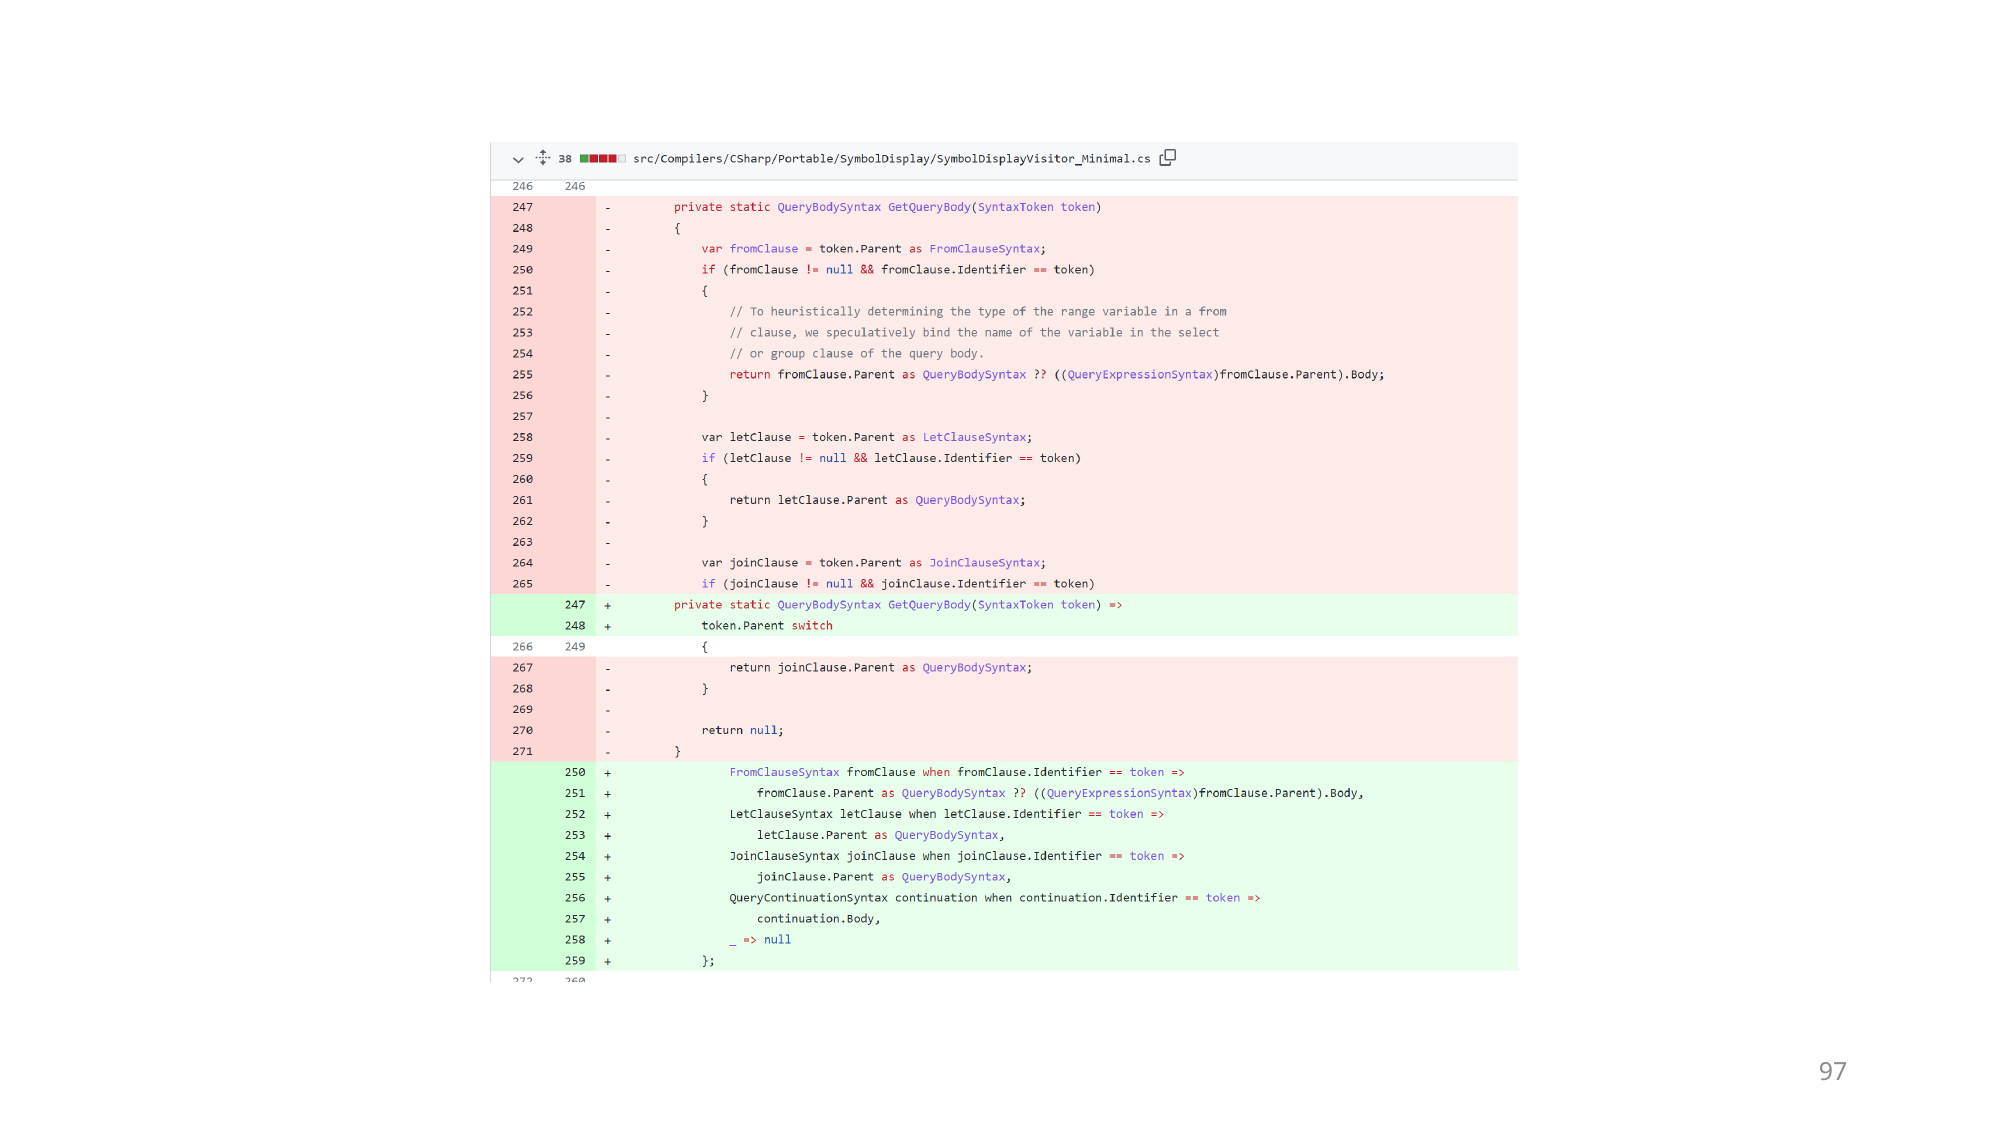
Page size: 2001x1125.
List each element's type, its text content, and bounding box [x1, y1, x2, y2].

picture [482, 142, 1518, 982]
slide_number 97 [1412, 1042, 1863, 1103]
